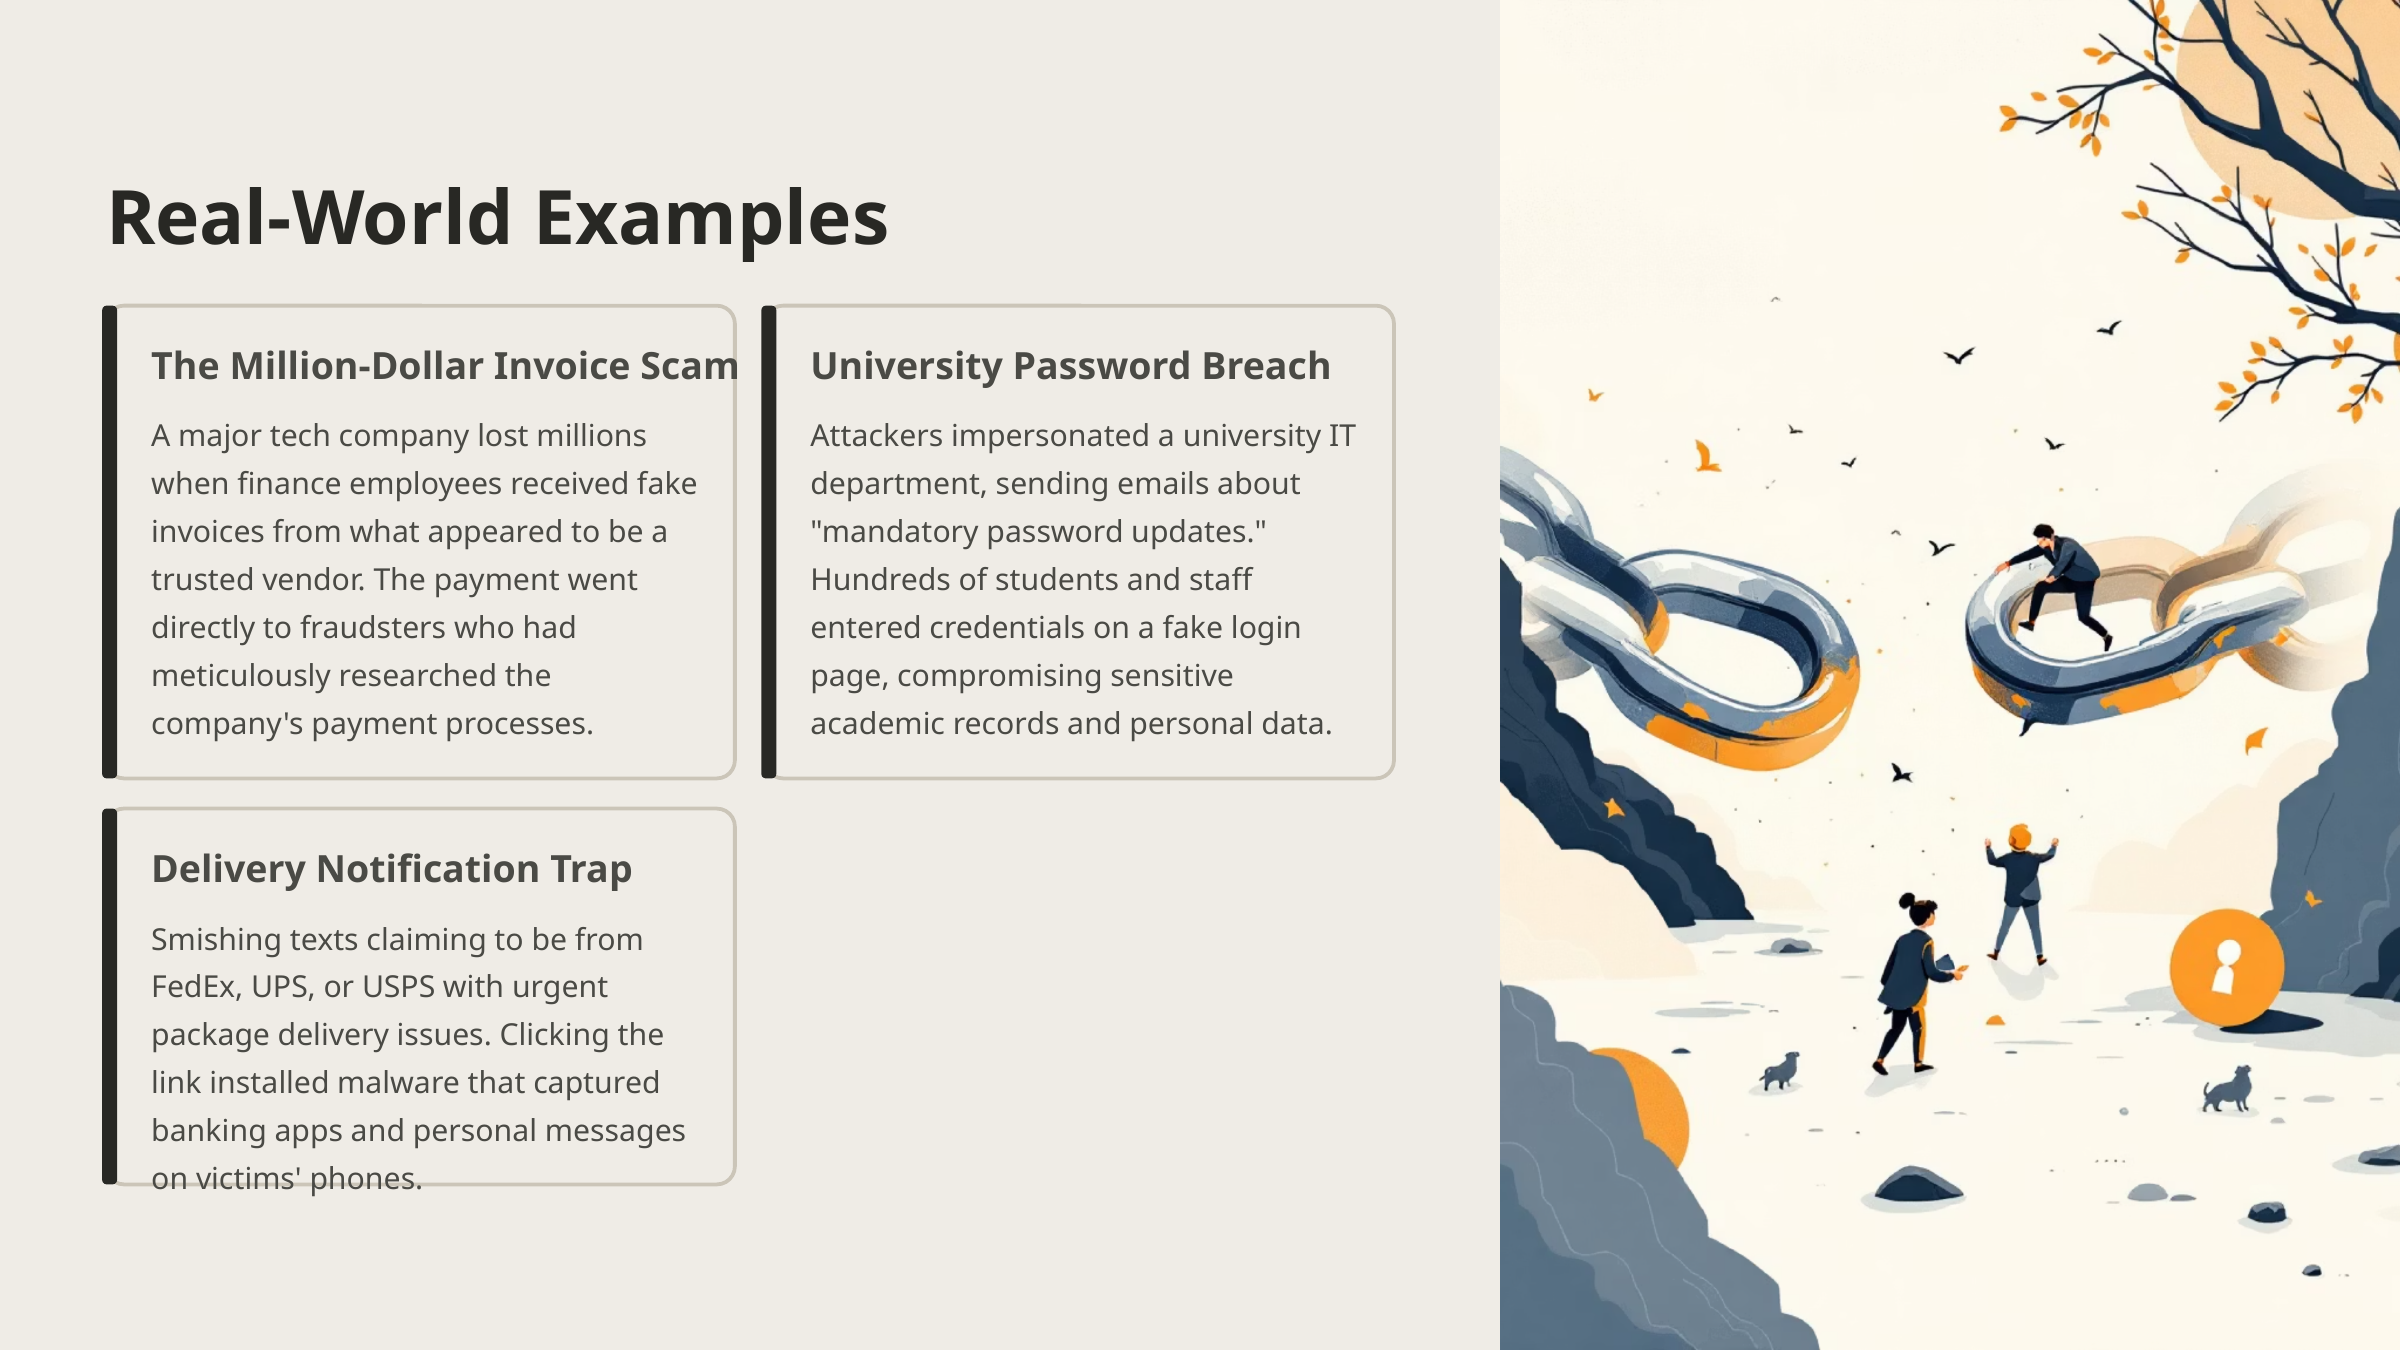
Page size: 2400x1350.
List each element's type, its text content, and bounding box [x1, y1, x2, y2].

text_box [102, 305, 118, 779]
text_box [776, 305, 1394, 779]
text_box Smishing texts claiming to be from FedEx, UPS, or USPS with urgent package delivery issues. Clicking the link installed malware that captured banking apps and personal messages on victims' phones. [151, 908, 701, 1151]
text_box Attackers impersonated a university IT department, sending emails about "mandatory password updates." Hundreds of students and staff entered credentials on a fake login page, compromising sensitive academic records and personal data. [810, 405, 1360, 745]
picture [1499, 0, 2400, 1350]
text_box A major tech company lost millions when finance employees received fake invoices from what appeared to be a trusted vendor. The payment went directly to fraudsters who had meticulously researched the company's payment processes. [151, 405, 701, 745]
text_box [117, 305, 735, 779]
text_box [102, 808, 118, 1185]
text_box [761, 305, 777, 779]
text_box The Million-Dollar Invoice Scam [151, 339, 688, 387]
text_box Real-World Examples [106, 165, 864, 261]
text_box Delivery Notification Trap [151, 842, 591, 890]
text_box University Password Breach [810, 339, 1285, 387]
text_box [117, 808, 735, 1185]
